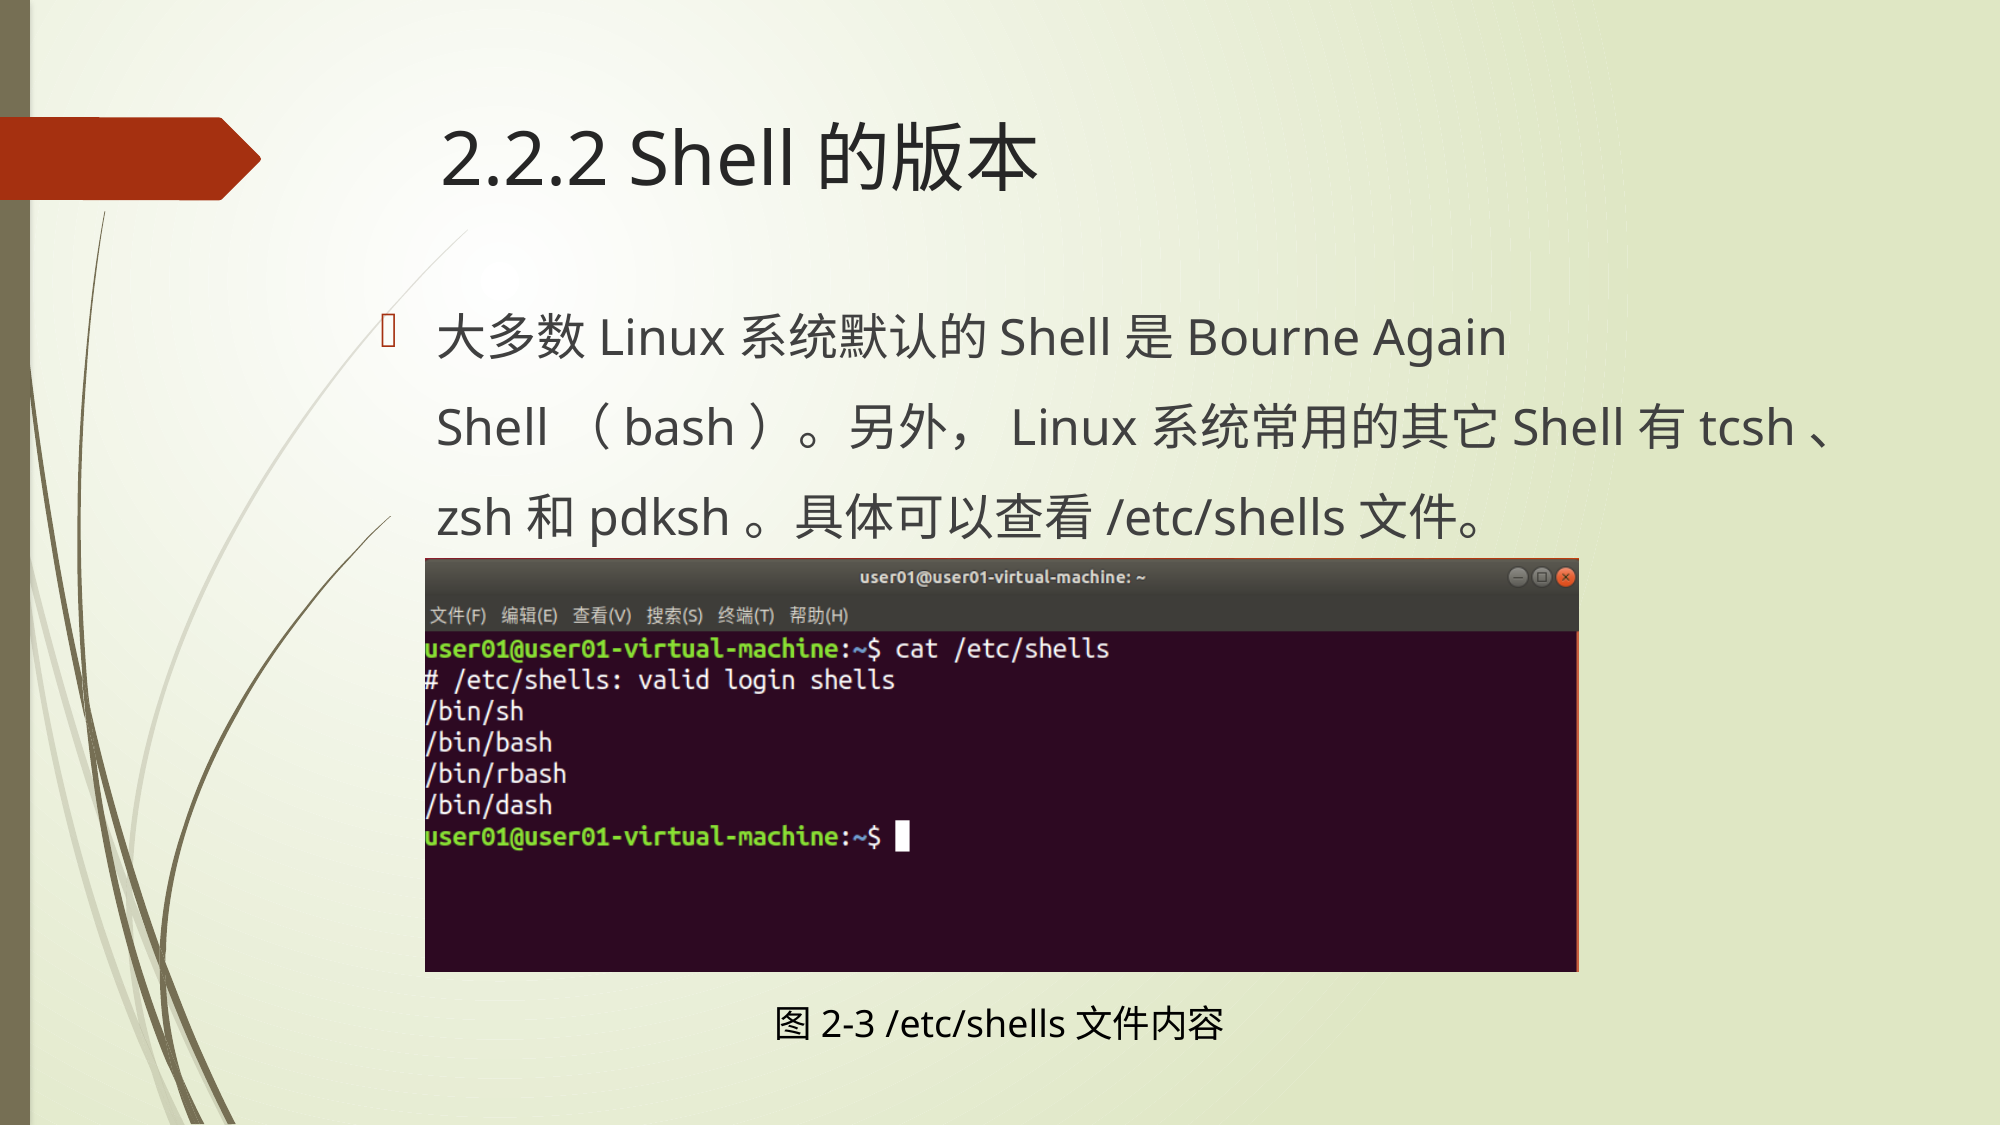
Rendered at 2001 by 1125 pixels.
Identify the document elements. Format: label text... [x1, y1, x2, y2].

picture [425, 558, 1579, 972]
title 2.2.2 Shell的版本 [425, 102, 1888, 267]
text_box 图2-3 /etc/shells文件内容 [759, 992, 1241, 1052]
list 大多数Linux系统默认的Shell是Bourne Again Shell（bash）。另外，Linux系统常用的其它Shell有tcsh、zsh和pdksh。具体可以查看/etc/shells文件。 [365, 267, 1888, 943]
